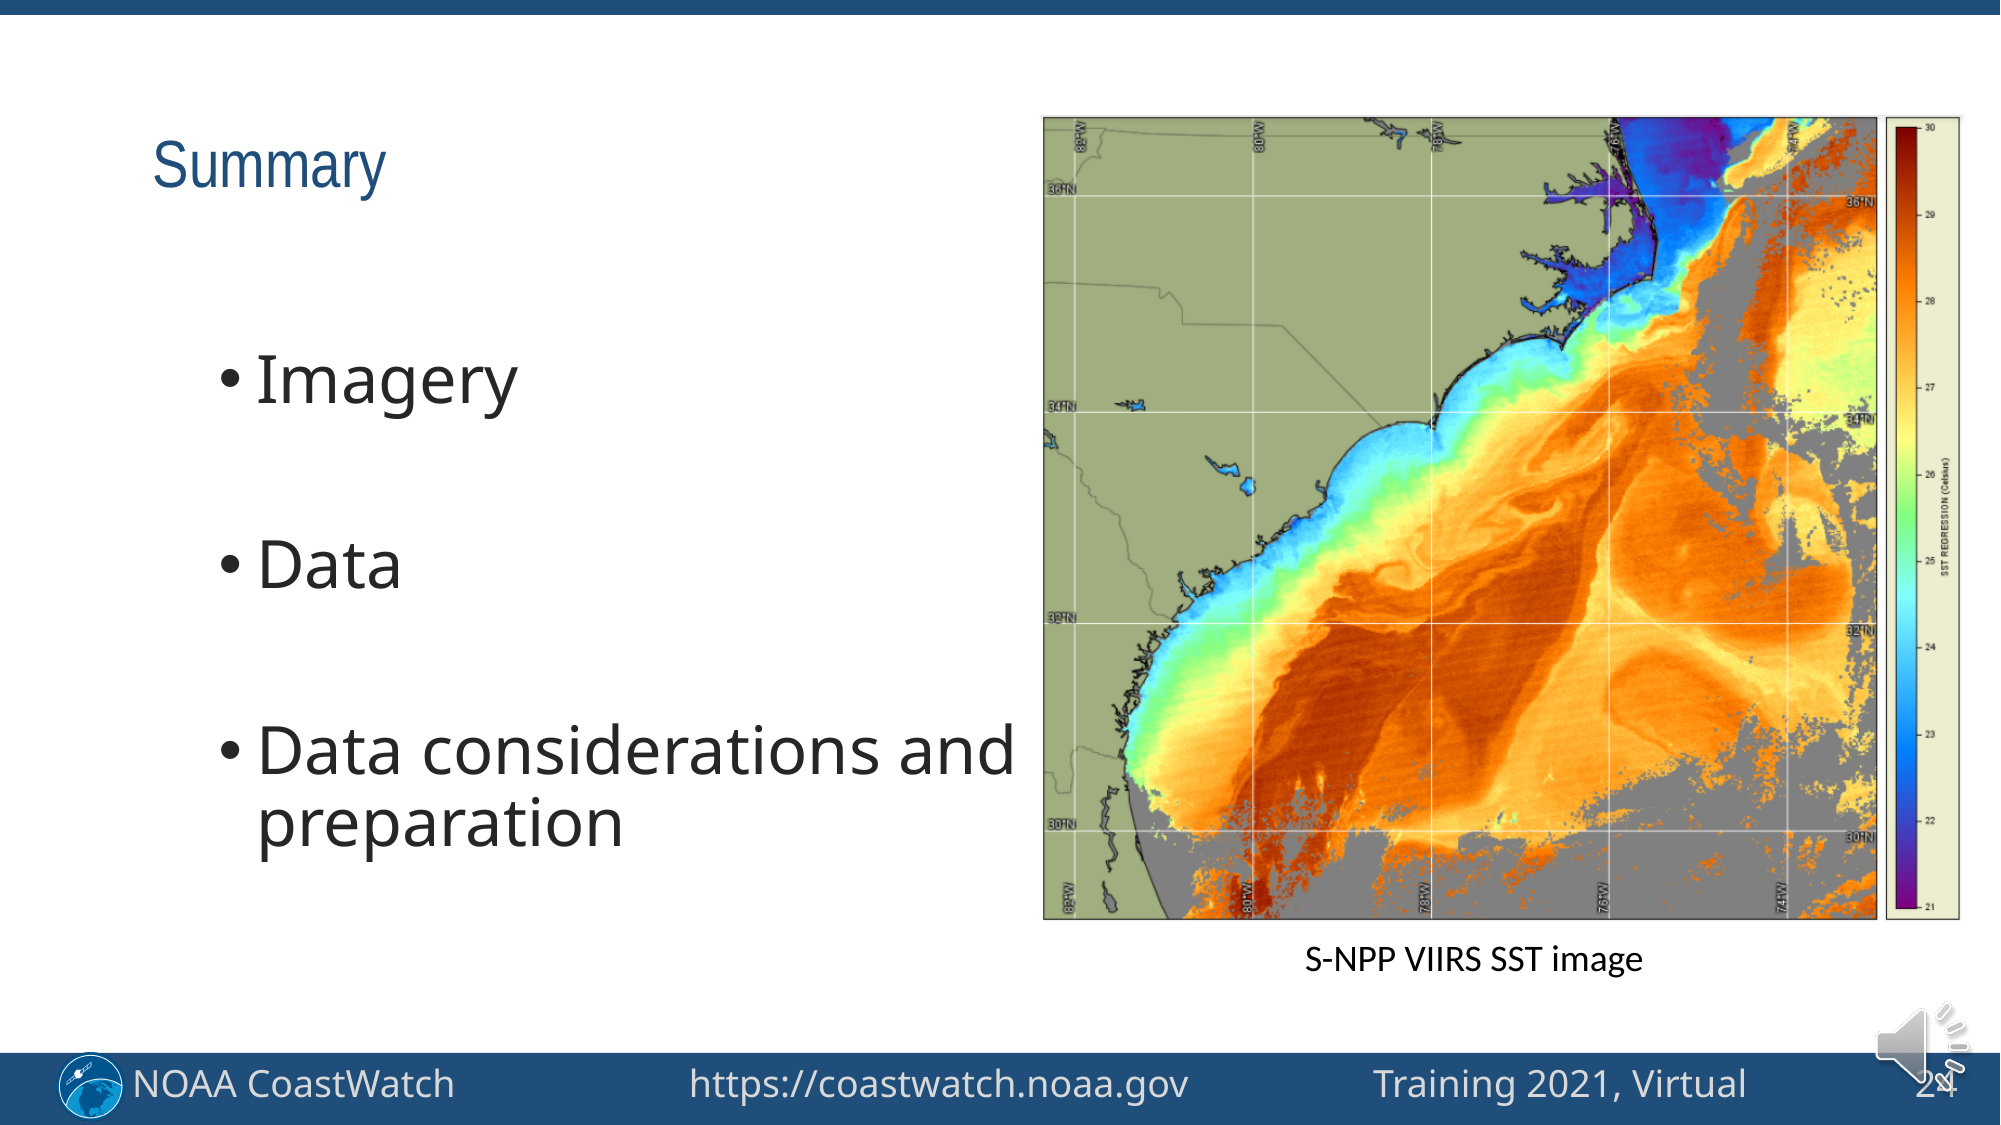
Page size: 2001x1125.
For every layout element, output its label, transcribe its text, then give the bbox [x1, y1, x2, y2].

picture [1040, 115, 1965, 923]
picture [1874, 999, 1976, 1101]
picture [56, 1052, 125, 1121]
text_box S-NPP VIIRS SST image [1290, 932, 1663, 987]
list Imagery Data Data considerations and preparation [203, 338, 1254, 988]
title Summary [138, 57, 1863, 275]
